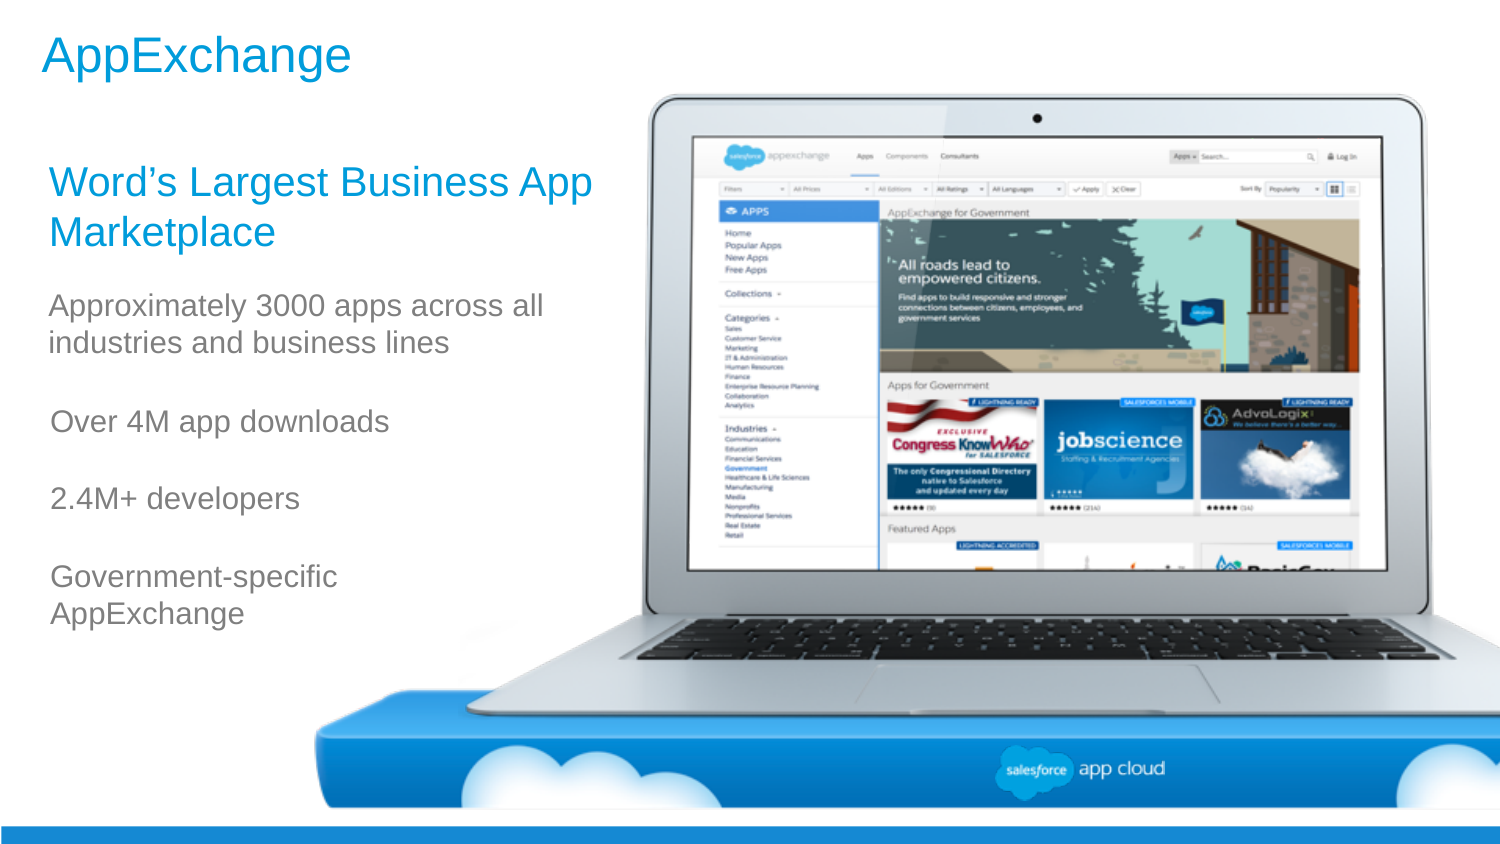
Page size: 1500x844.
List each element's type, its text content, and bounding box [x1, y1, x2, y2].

text_box Government-specific AppExchange [46, 553, 453, 636]
text_box Approximately 3000 apps across all industries and business lines [45, 282, 453, 365]
text_box Over 4M app downloads [46, 397, 453, 442]
picture [276, 76, 1500, 844]
text_box 2.4M+ developers [46, 475, 453, 520]
title AppExchange [41, 0, 1459, 83]
text_box Word’s Largest Business App Marketplace [45, 151, 453, 282]
